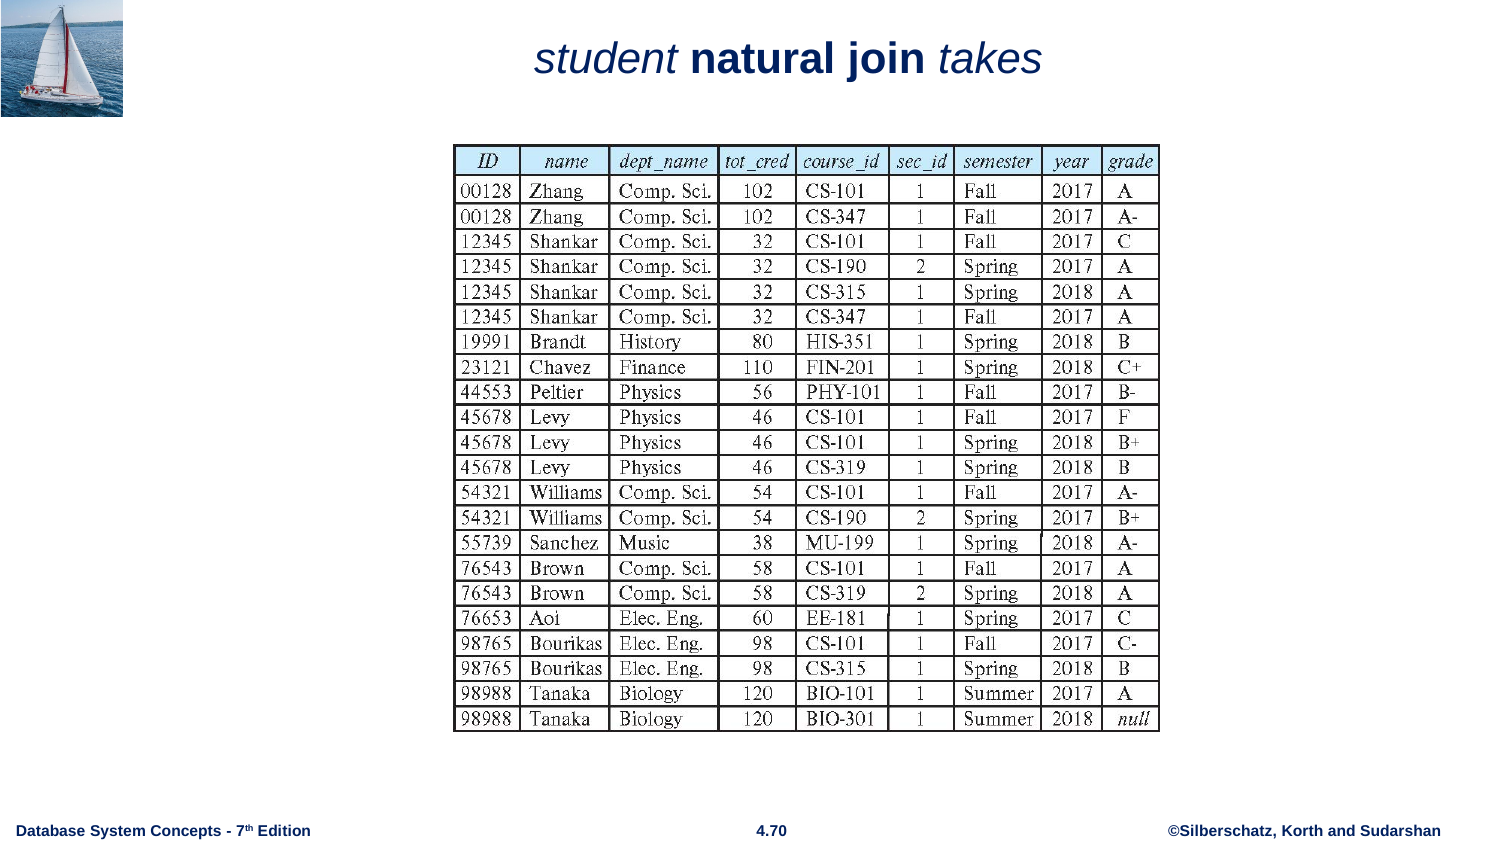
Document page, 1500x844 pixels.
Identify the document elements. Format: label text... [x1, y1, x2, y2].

picture [0, 0, 123, 117]
picture [452, 144, 1161, 733]
title student natural join takes [125, 14, 1452, 90]
